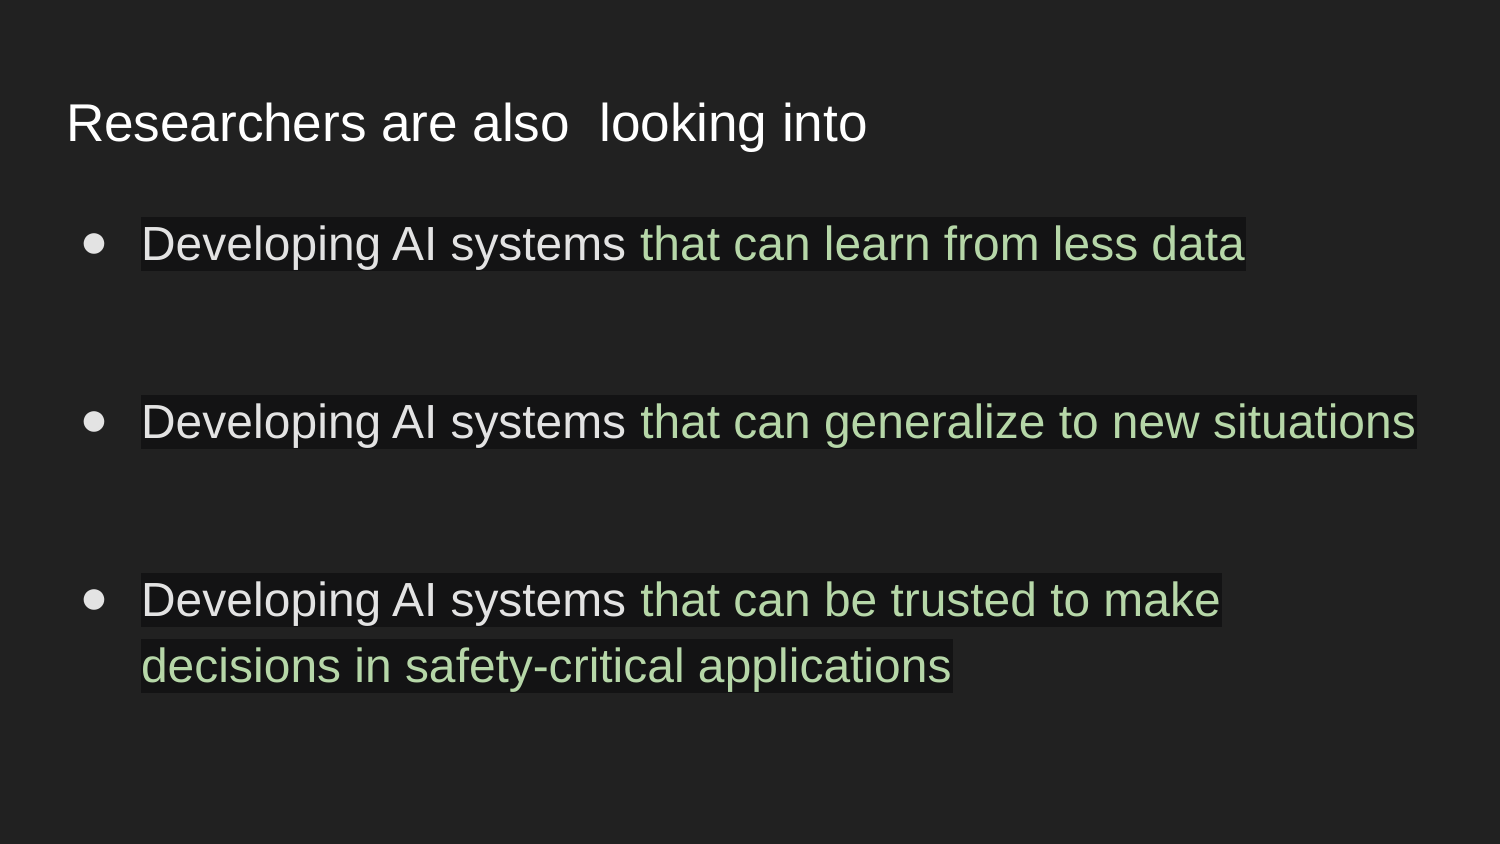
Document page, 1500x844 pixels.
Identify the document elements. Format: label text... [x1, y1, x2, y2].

title Researchers are also looking into [51, 72, 1449, 167]
list Developing AI systems that can learn from less data Developing AI systems that can generalize to new situations Developing AI systems that can be trusted to make decisions in safety-critical applications [51, 189, 1449, 750]
